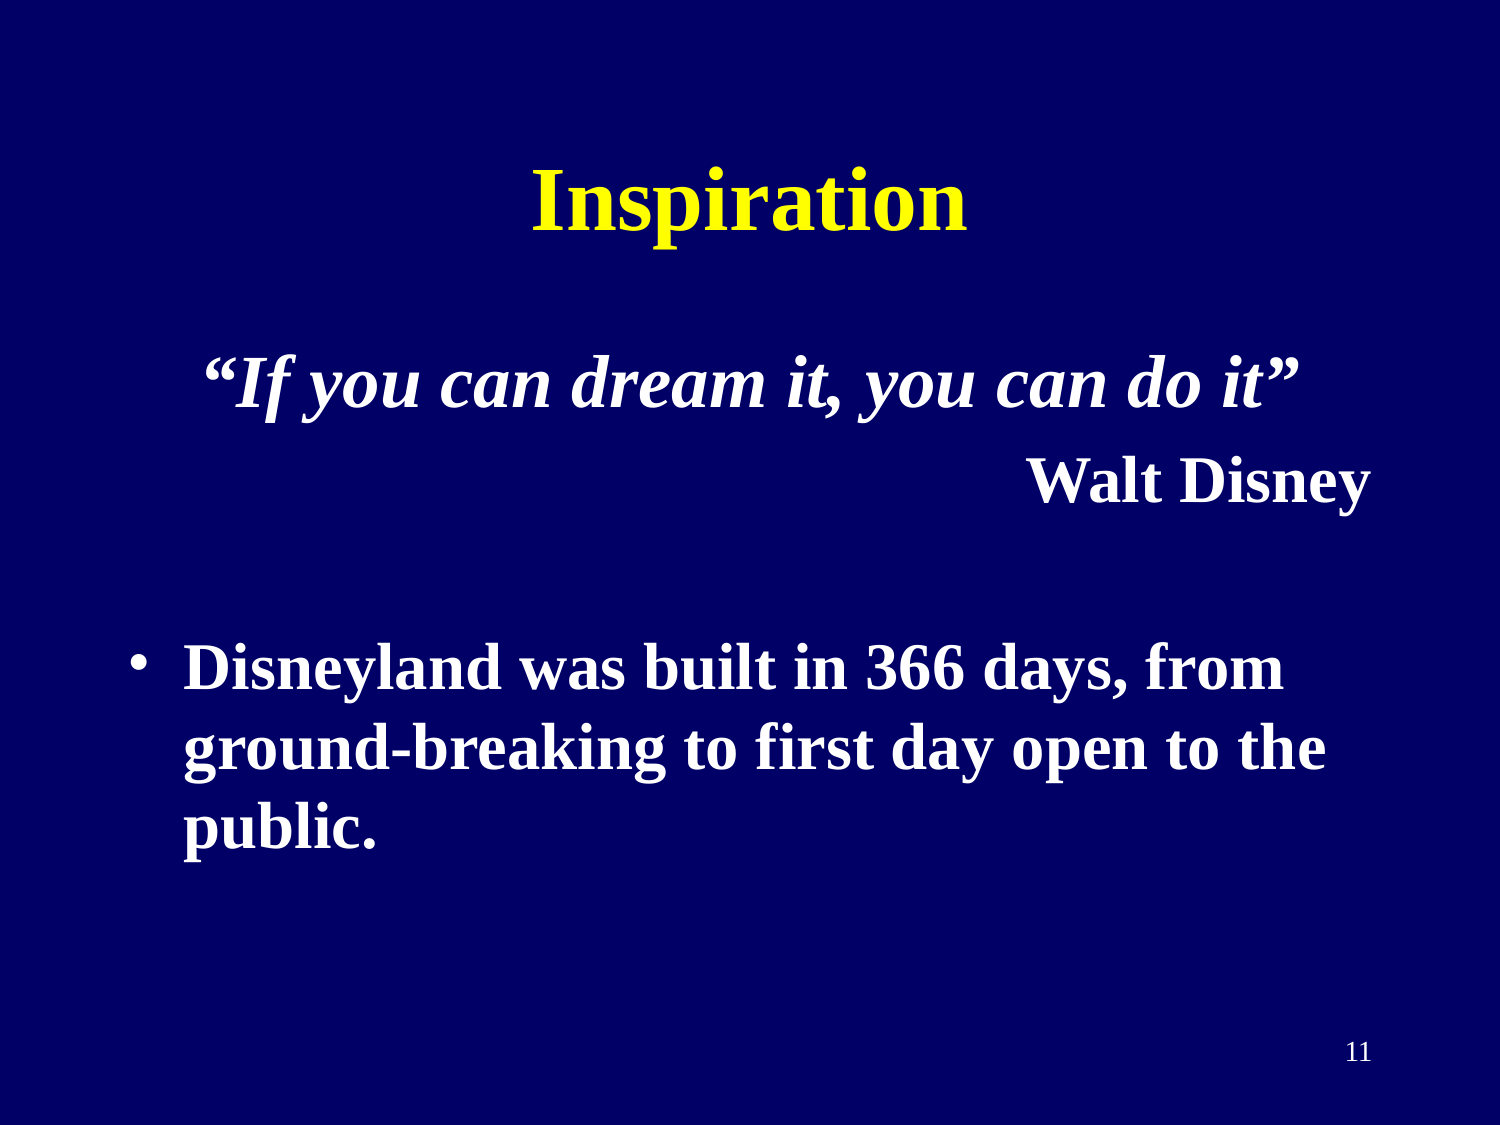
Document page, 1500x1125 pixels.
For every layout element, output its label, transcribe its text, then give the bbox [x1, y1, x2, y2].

title Inspiration [112, 99, 1388, 288]
list “If you can dream it, you can do it” Walt Disney Disneyland was built in 366 days, from ground-breaking to first day open to the public. [112, 324, 1388, 1000]
slide_number ‹#› [1074, 1025, 1388, 1100]
